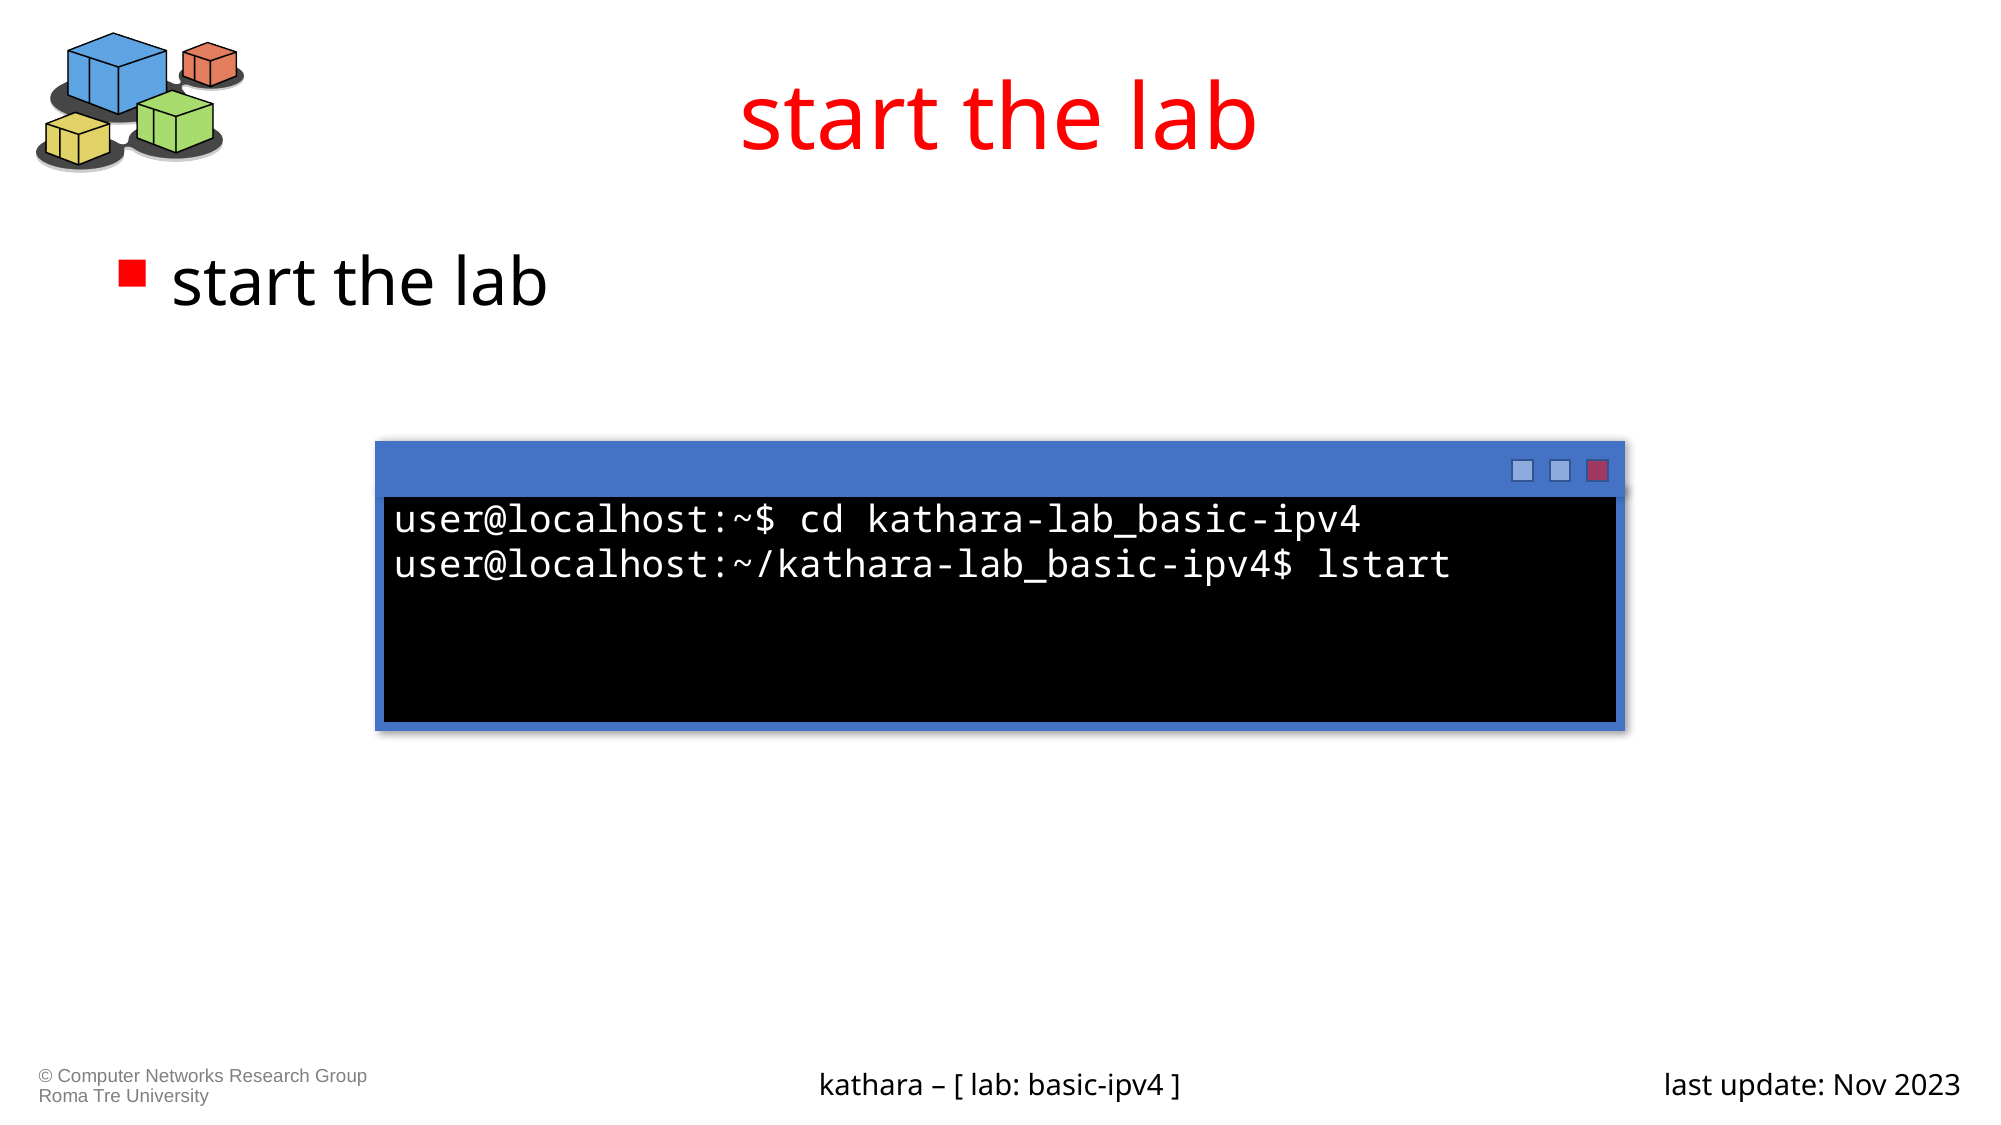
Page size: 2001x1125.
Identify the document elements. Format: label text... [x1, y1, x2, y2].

footer kathara – [ lab: basic-ipv4 ] [511, 1058, 1489, 1114]
list start the lab [99, 231, 1900, 1005]
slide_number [1519, 1058, 1977, 1114]
title start the lab [99, 19, 1900, 207]
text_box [379, 445, 1621, 727]
picture [36, 32, 99, 173]
